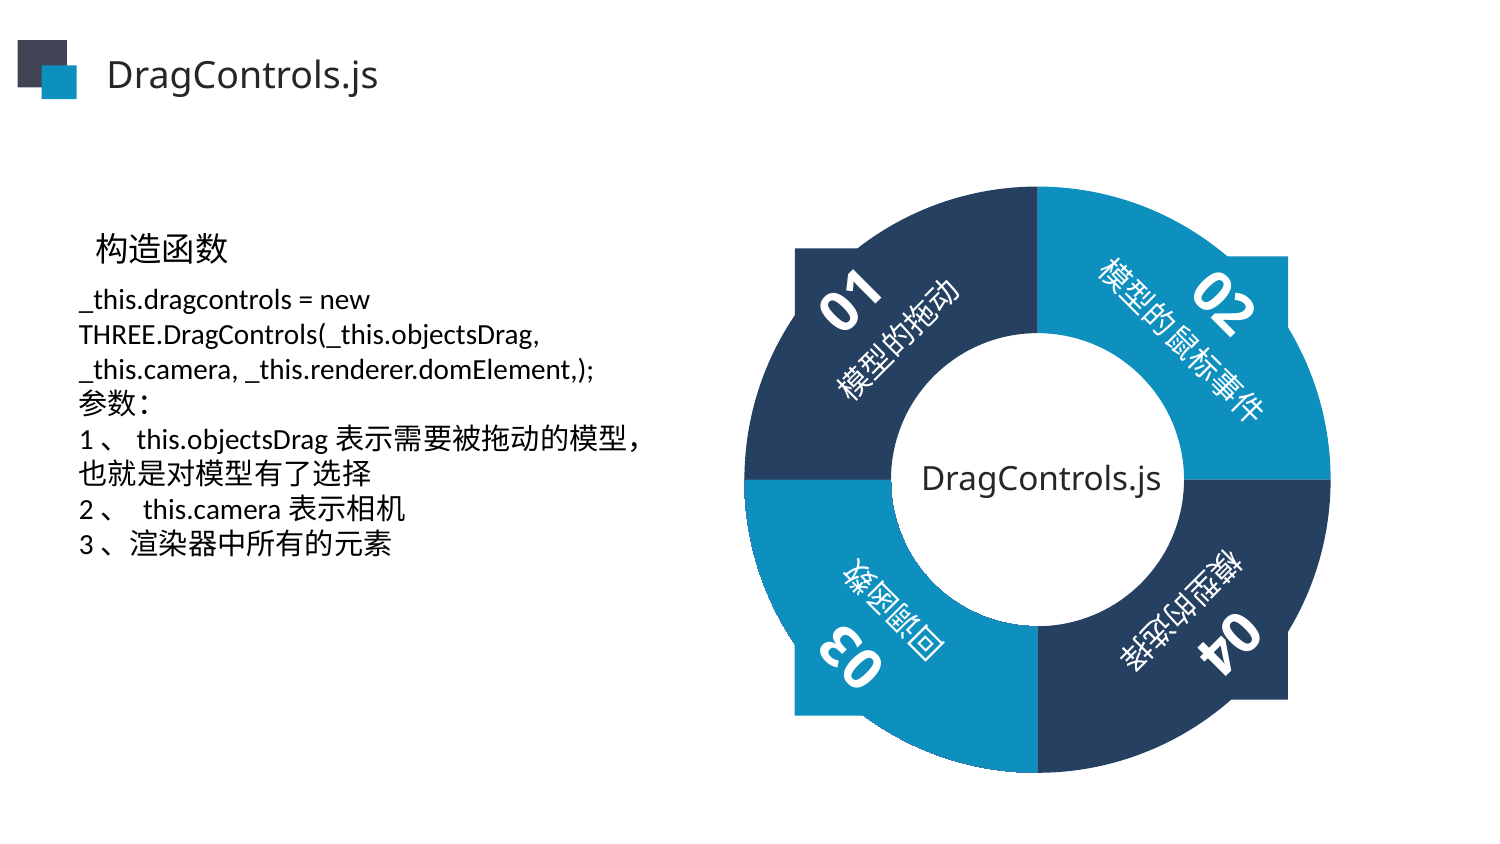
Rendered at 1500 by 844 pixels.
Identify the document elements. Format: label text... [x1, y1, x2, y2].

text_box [17, 39, 77, 100]
text_box _this.dragcontrols = new THREE.DragControls(_this.objectsDrag, _this.camera, _this.renderer.domElement,); 参数： 1、this.objectsDrag表示需要被拖动的模型，也就是对模型有了选择 2、 this.camera表示相机 3、渲染器中所有的元素 [66, 274, 573, 566]
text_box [578, 174, 1497, 786]
text_box 构造函数 [83, 222, 320, 274]
text_box DragControls.js [91, 43, 394, 149]
